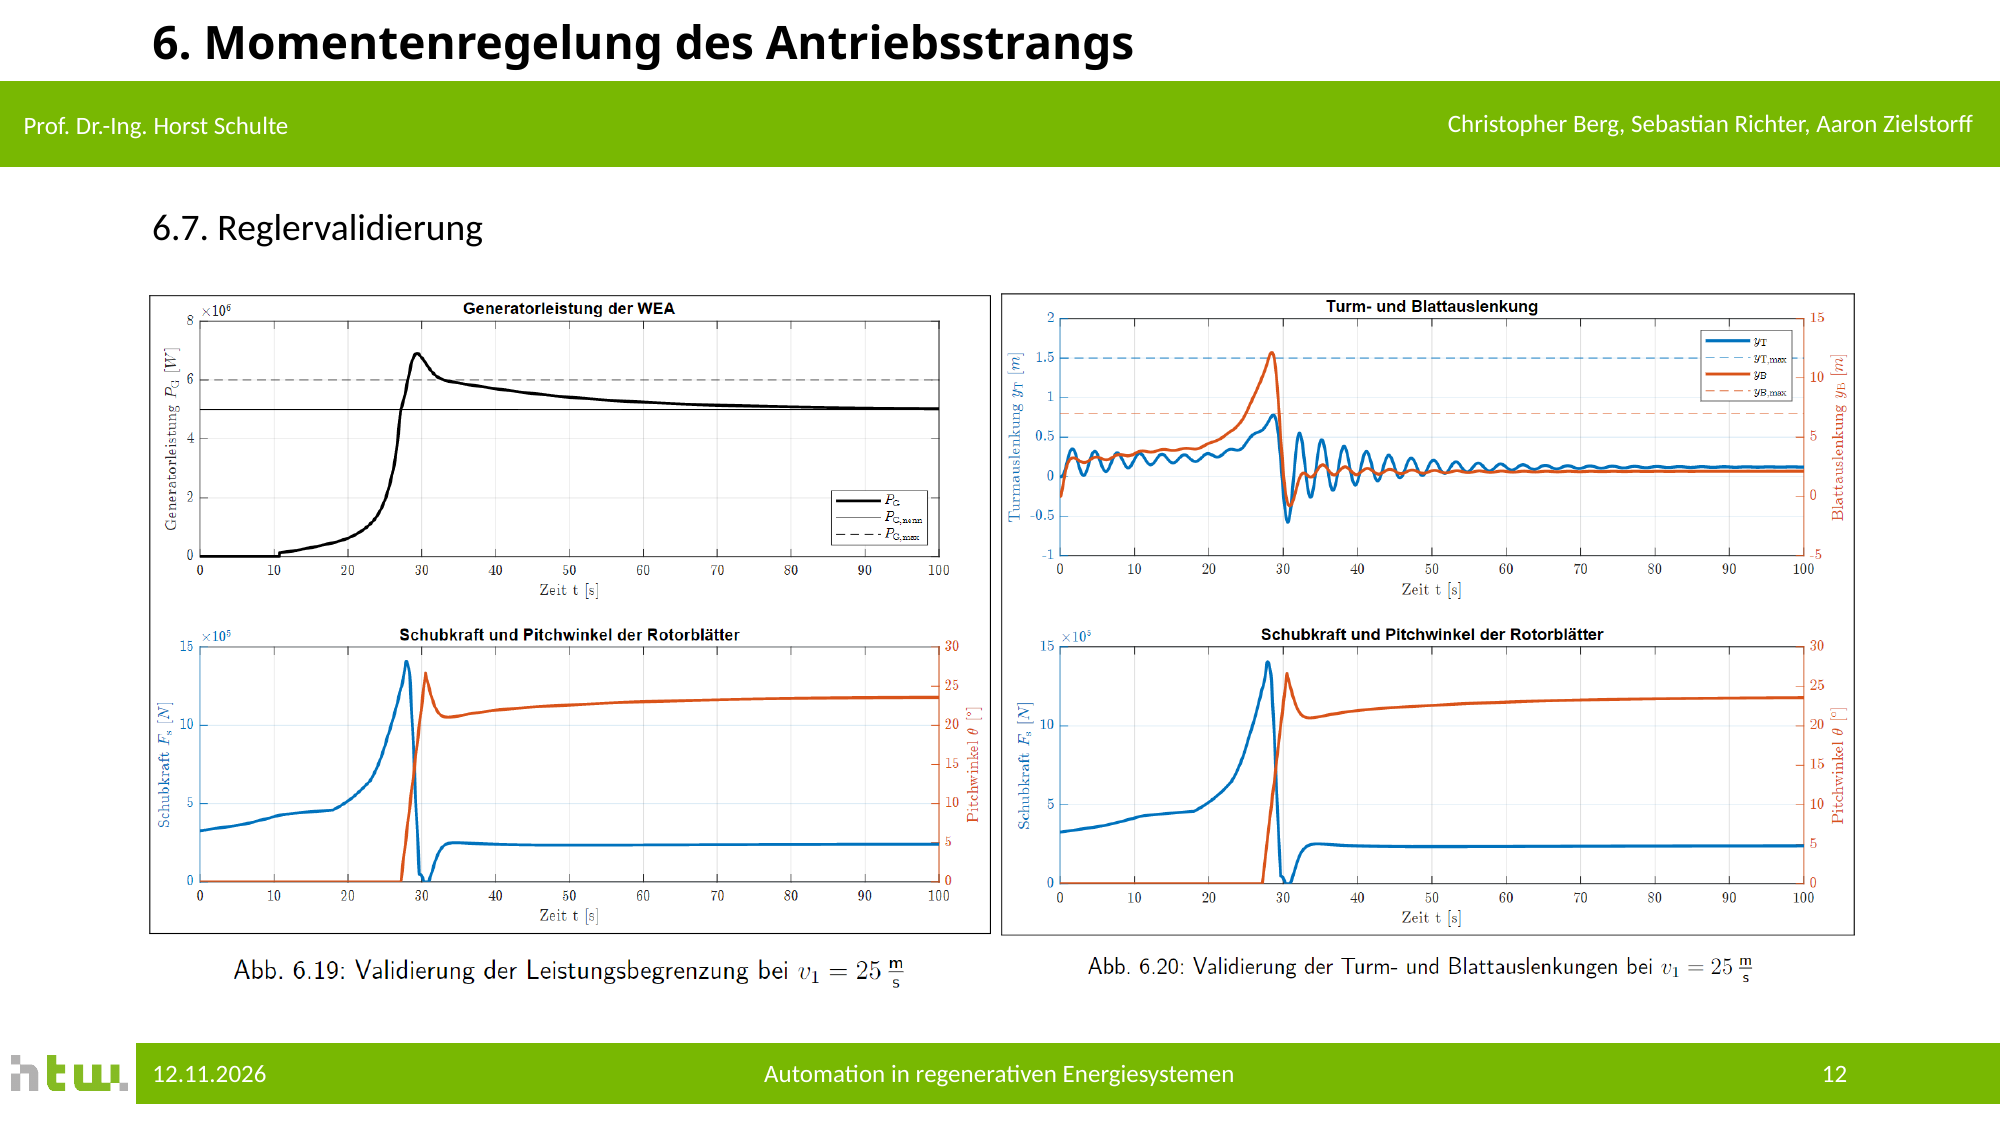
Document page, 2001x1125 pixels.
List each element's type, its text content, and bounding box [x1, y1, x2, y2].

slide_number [137, 1042, 588, 1103]
text_box Christopher Berg, Sebastian Richter, Aaron Zielstorff [1433, 100, 2000, 146]
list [140, 285, 1000, 1000]
footer Automation in regenerativen Energiesystemen [662, 1042, 1338, 1103]
text_box [136, 1043, 2000, 1104]
picture [11, 1055, 128, 1091]
text_box 6.7. Reglervalidierung [137, 195, 1863, 256]
picture [990, 284, 1864, 990]
text_box [0, 81, 2000, 167]
text_box Prof. Dr.-Ing. Horst Schulte [8, 101, 576, 147]
slide_number 12 [1412, 1042, 1863, 1103]
title 6. Momentenregelung des Antriebsstrangs [137, 12, 1863, 78]
